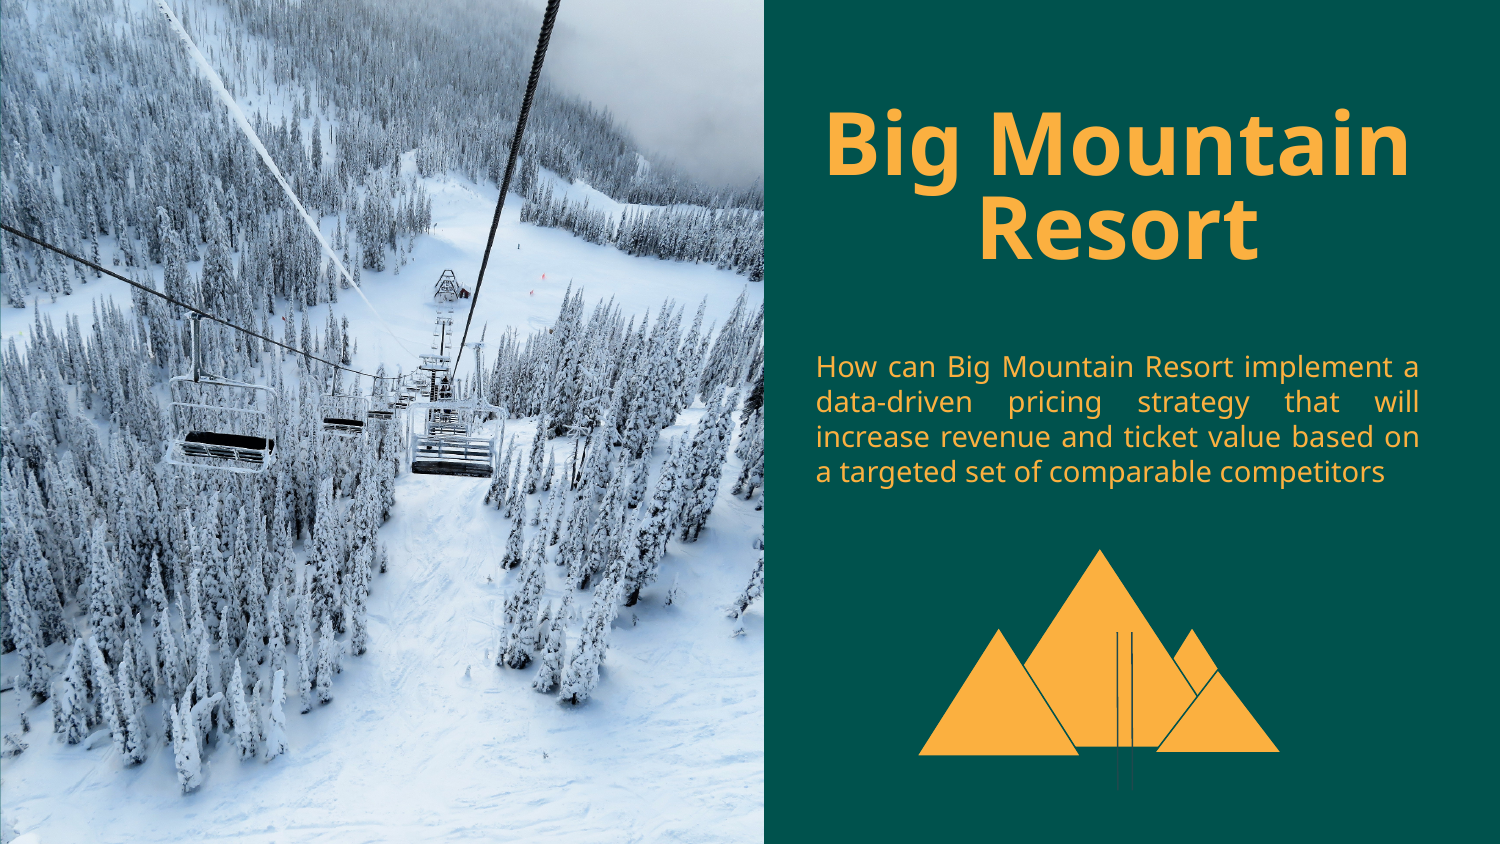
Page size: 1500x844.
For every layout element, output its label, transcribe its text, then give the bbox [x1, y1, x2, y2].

title Big Mountain Resort [769, 93, 1487, 294]
list How can Big Mountain Resort implement a data-driven pricing strategy that will increase revenue and ticket value based on a targeted set of comparable competitors [800, 338, 1436, 503]
text_box [1023, 547, 1197, 748]
text_box [1154, 669, 1282, 753]
text_box [1173, 626, 1223, 695]
text_box [916, 626, 1081, 757]
picture [0, 0, 765, 844]
